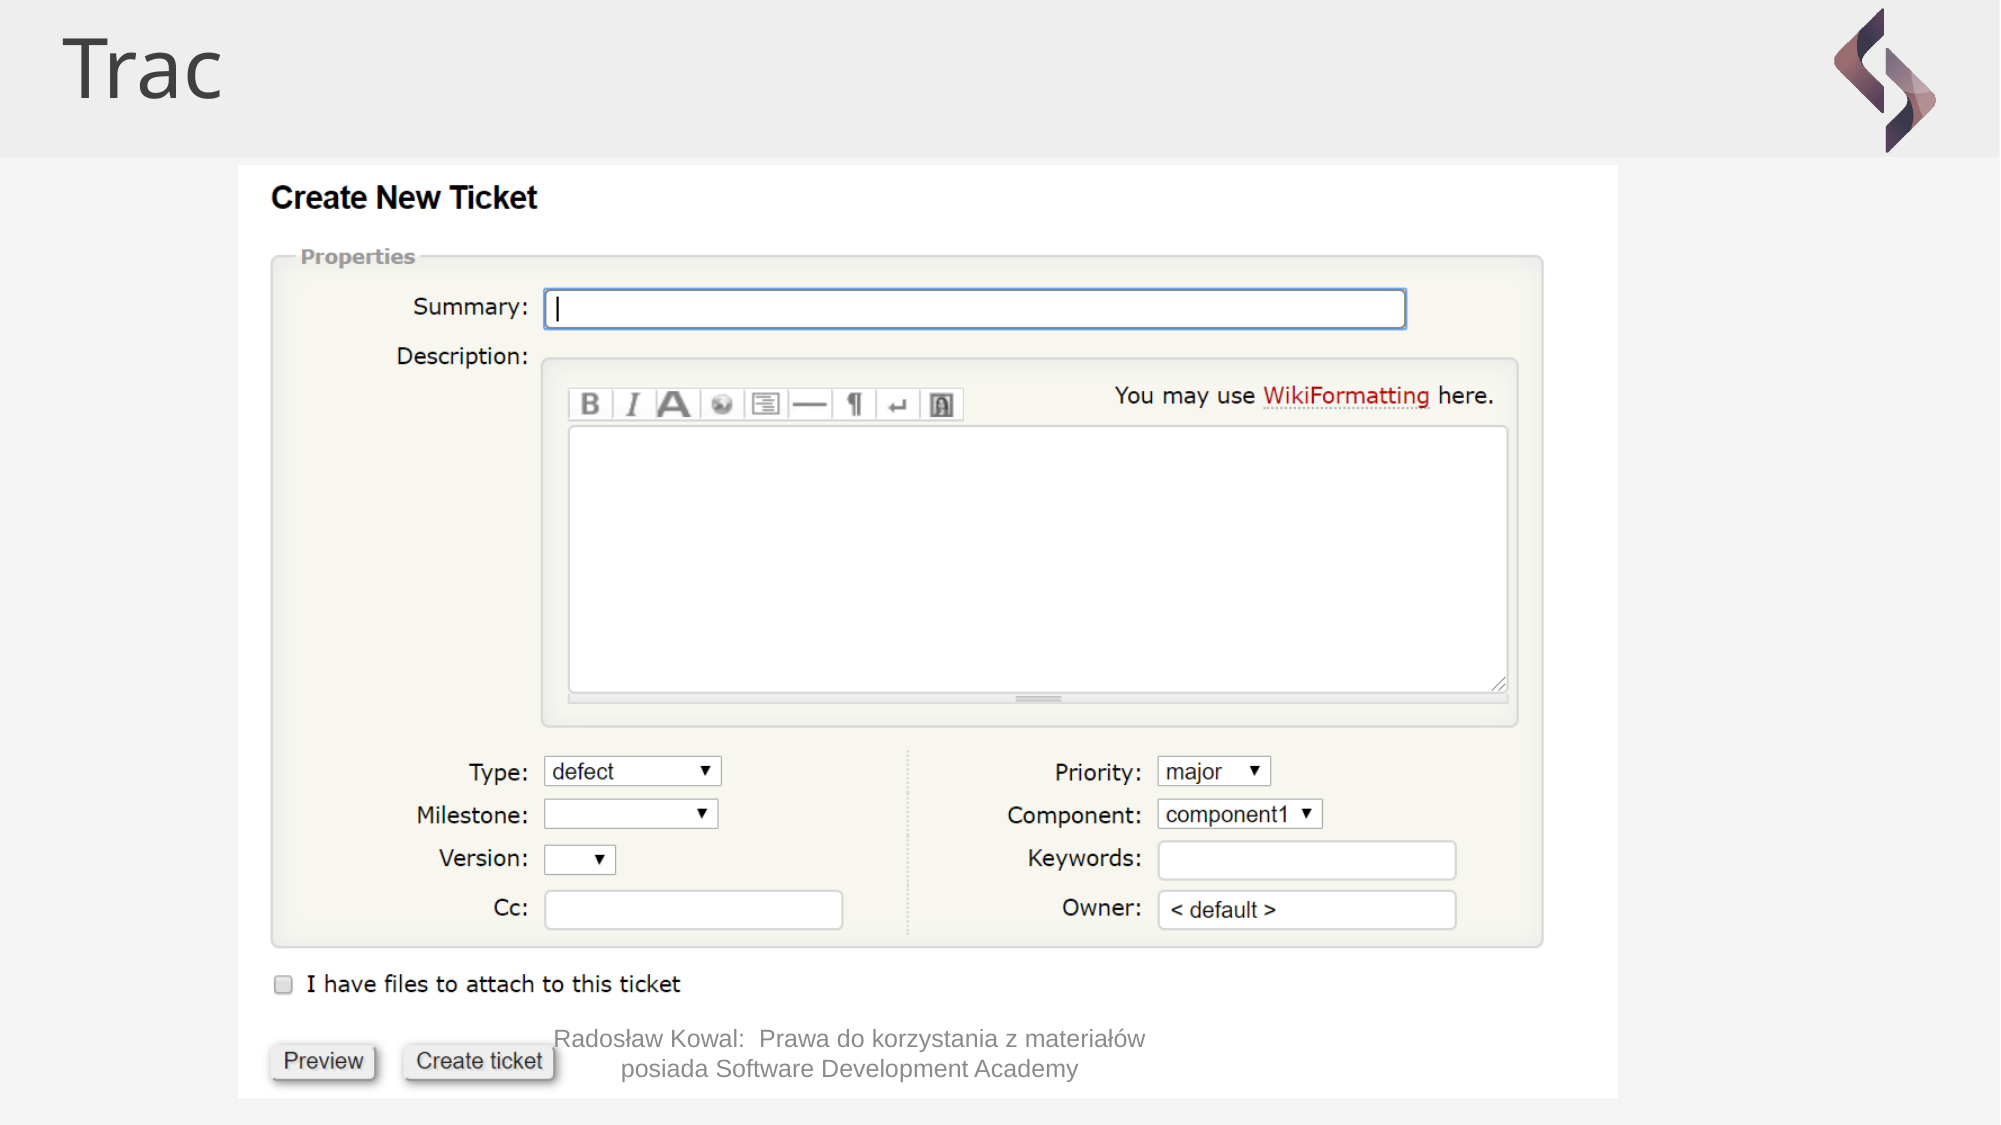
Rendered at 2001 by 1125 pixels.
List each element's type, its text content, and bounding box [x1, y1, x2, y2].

picture [237, 165, 1618, 1098]
picture [1787, 0, 2001, 165]
text_box Trac [47, 23, 1559, 140]
